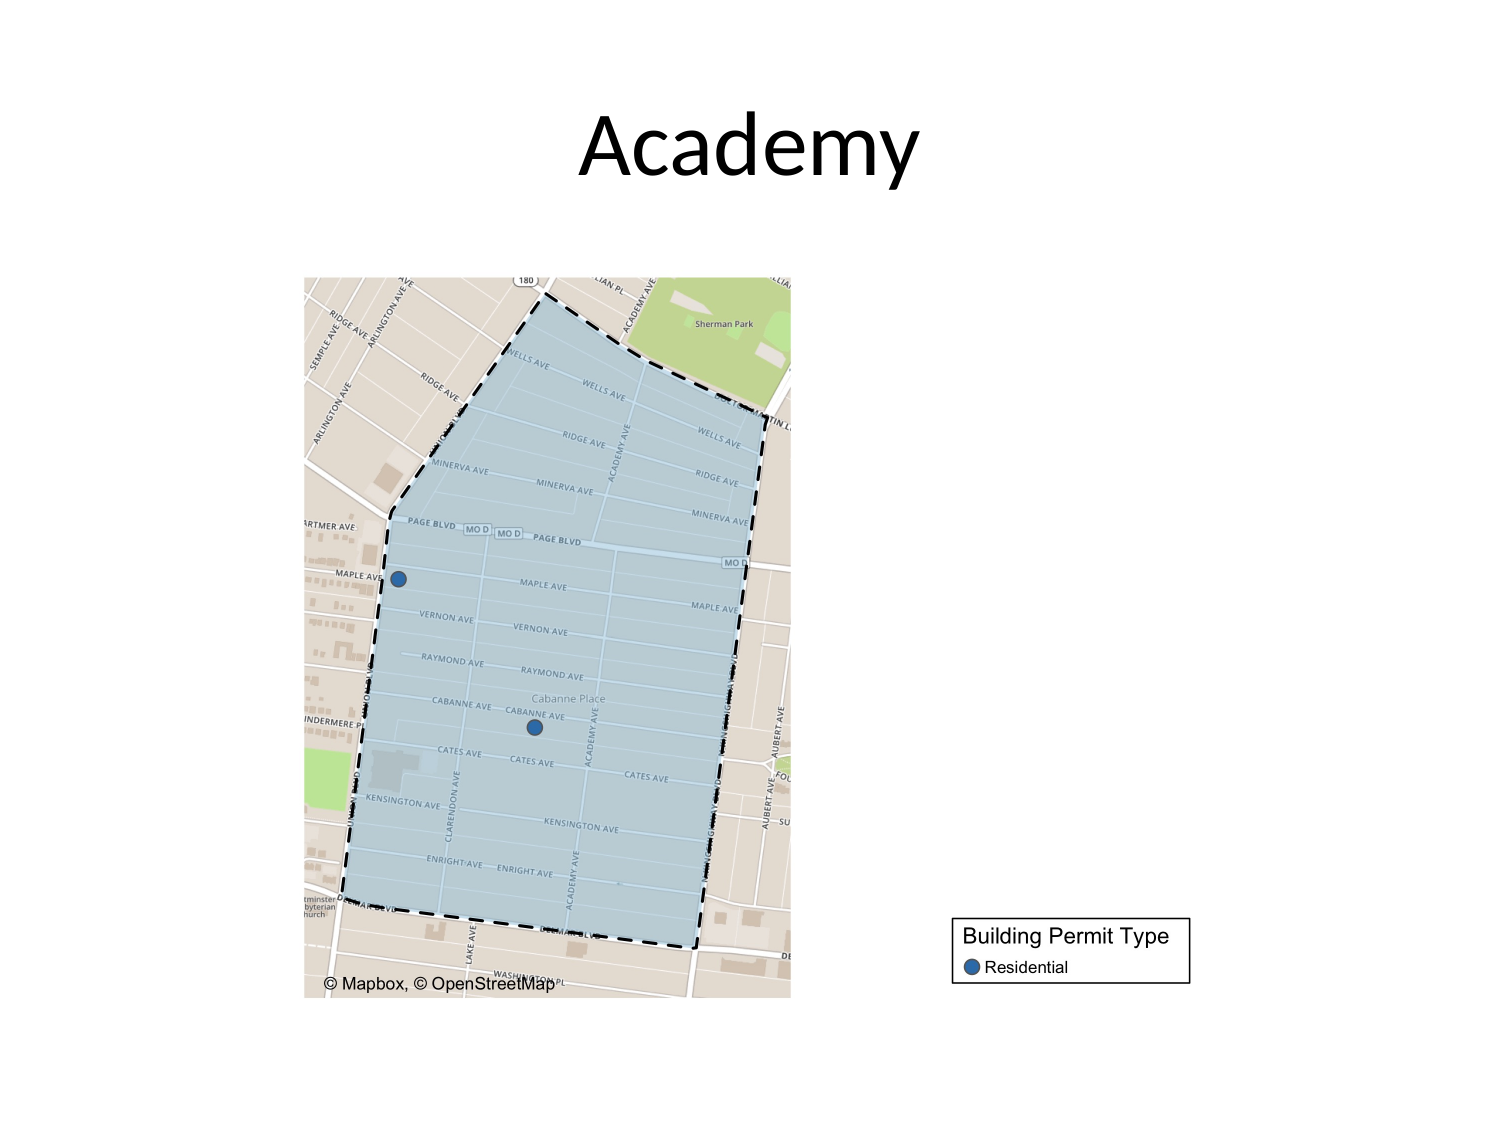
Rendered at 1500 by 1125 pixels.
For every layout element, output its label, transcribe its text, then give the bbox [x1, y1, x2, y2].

title Academy [75, 45, 1425, 233]
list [74, 262, 1426, 1013]
